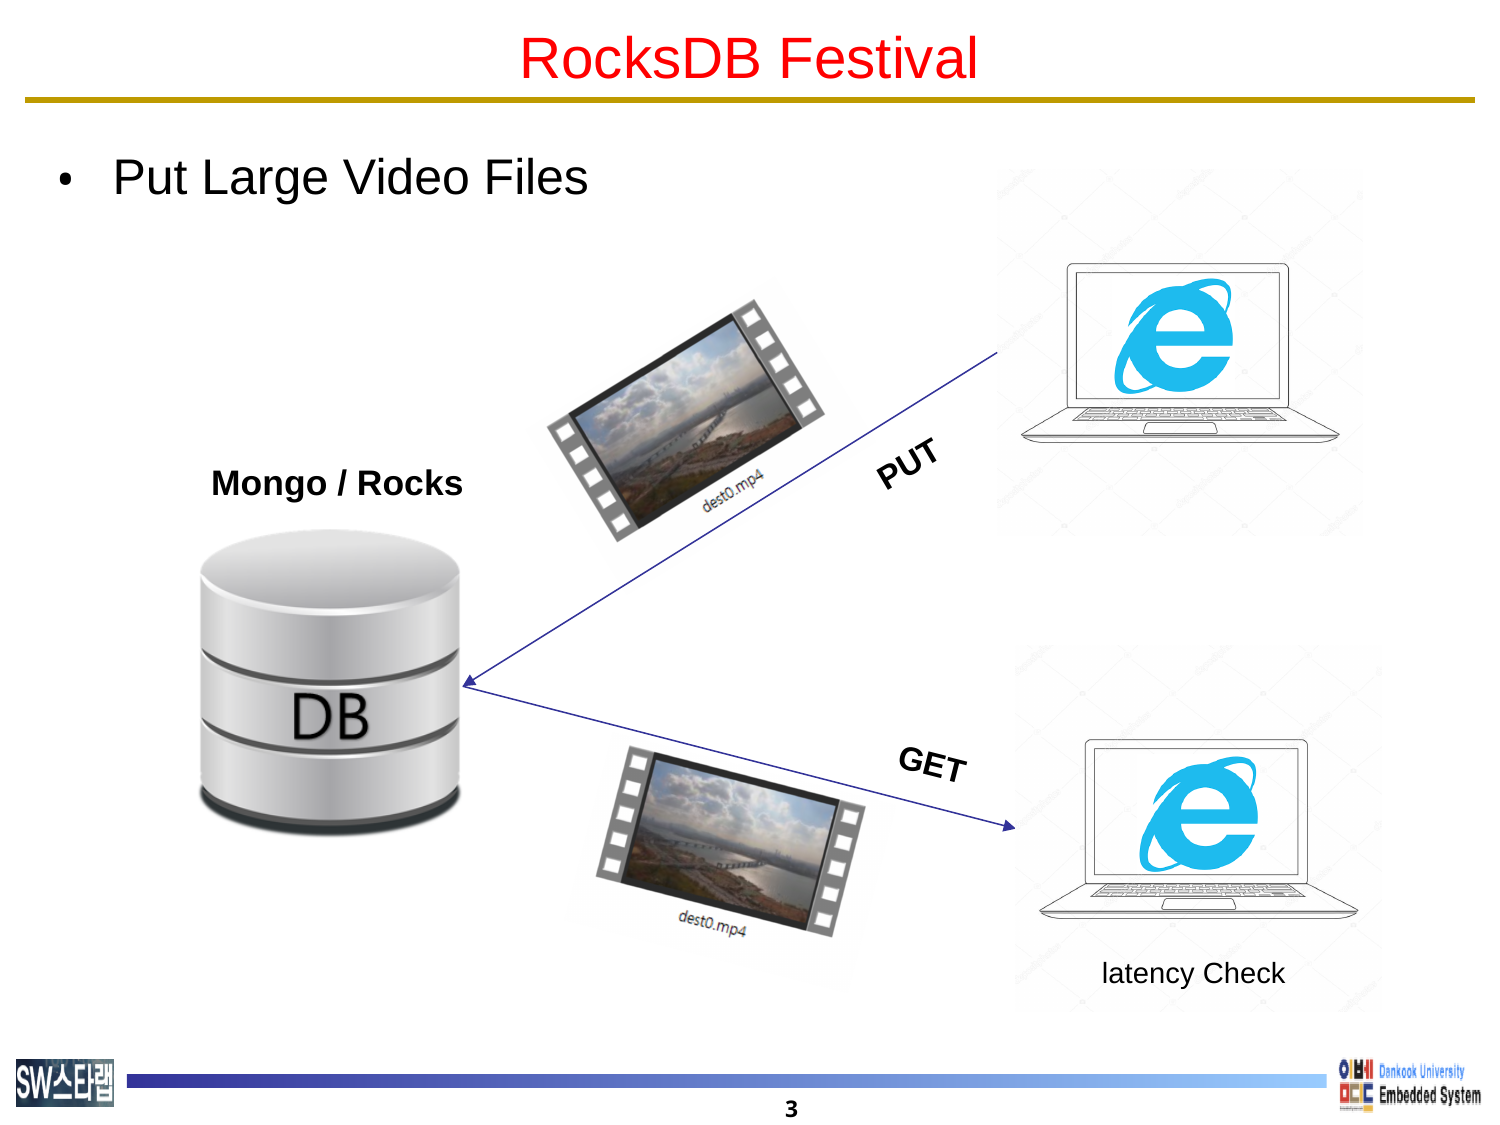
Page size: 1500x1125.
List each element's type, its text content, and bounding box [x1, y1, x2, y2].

picture [1015, 645, 1382, 1012]
title RocksDB Festival [24, 12, 1475, 100]
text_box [462, 352, 998, 685]
list Put Large Video Files [41, 137, 1459, 1038]
picture [565, 765, 889, 992]
picture [554, 278, 848, 352]
text_box 3 [631, 1087, 952, 1125]
picture [996, 169, 1364, 536]
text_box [462, 686, 1010, 829]
picture [1333, 1056, 1484, 1113]
picture [16, 1059, 114, 1107]
text_box Mongo / Rocks [196, 445, 457, 518]
picture [195, 526, 463, 846]
